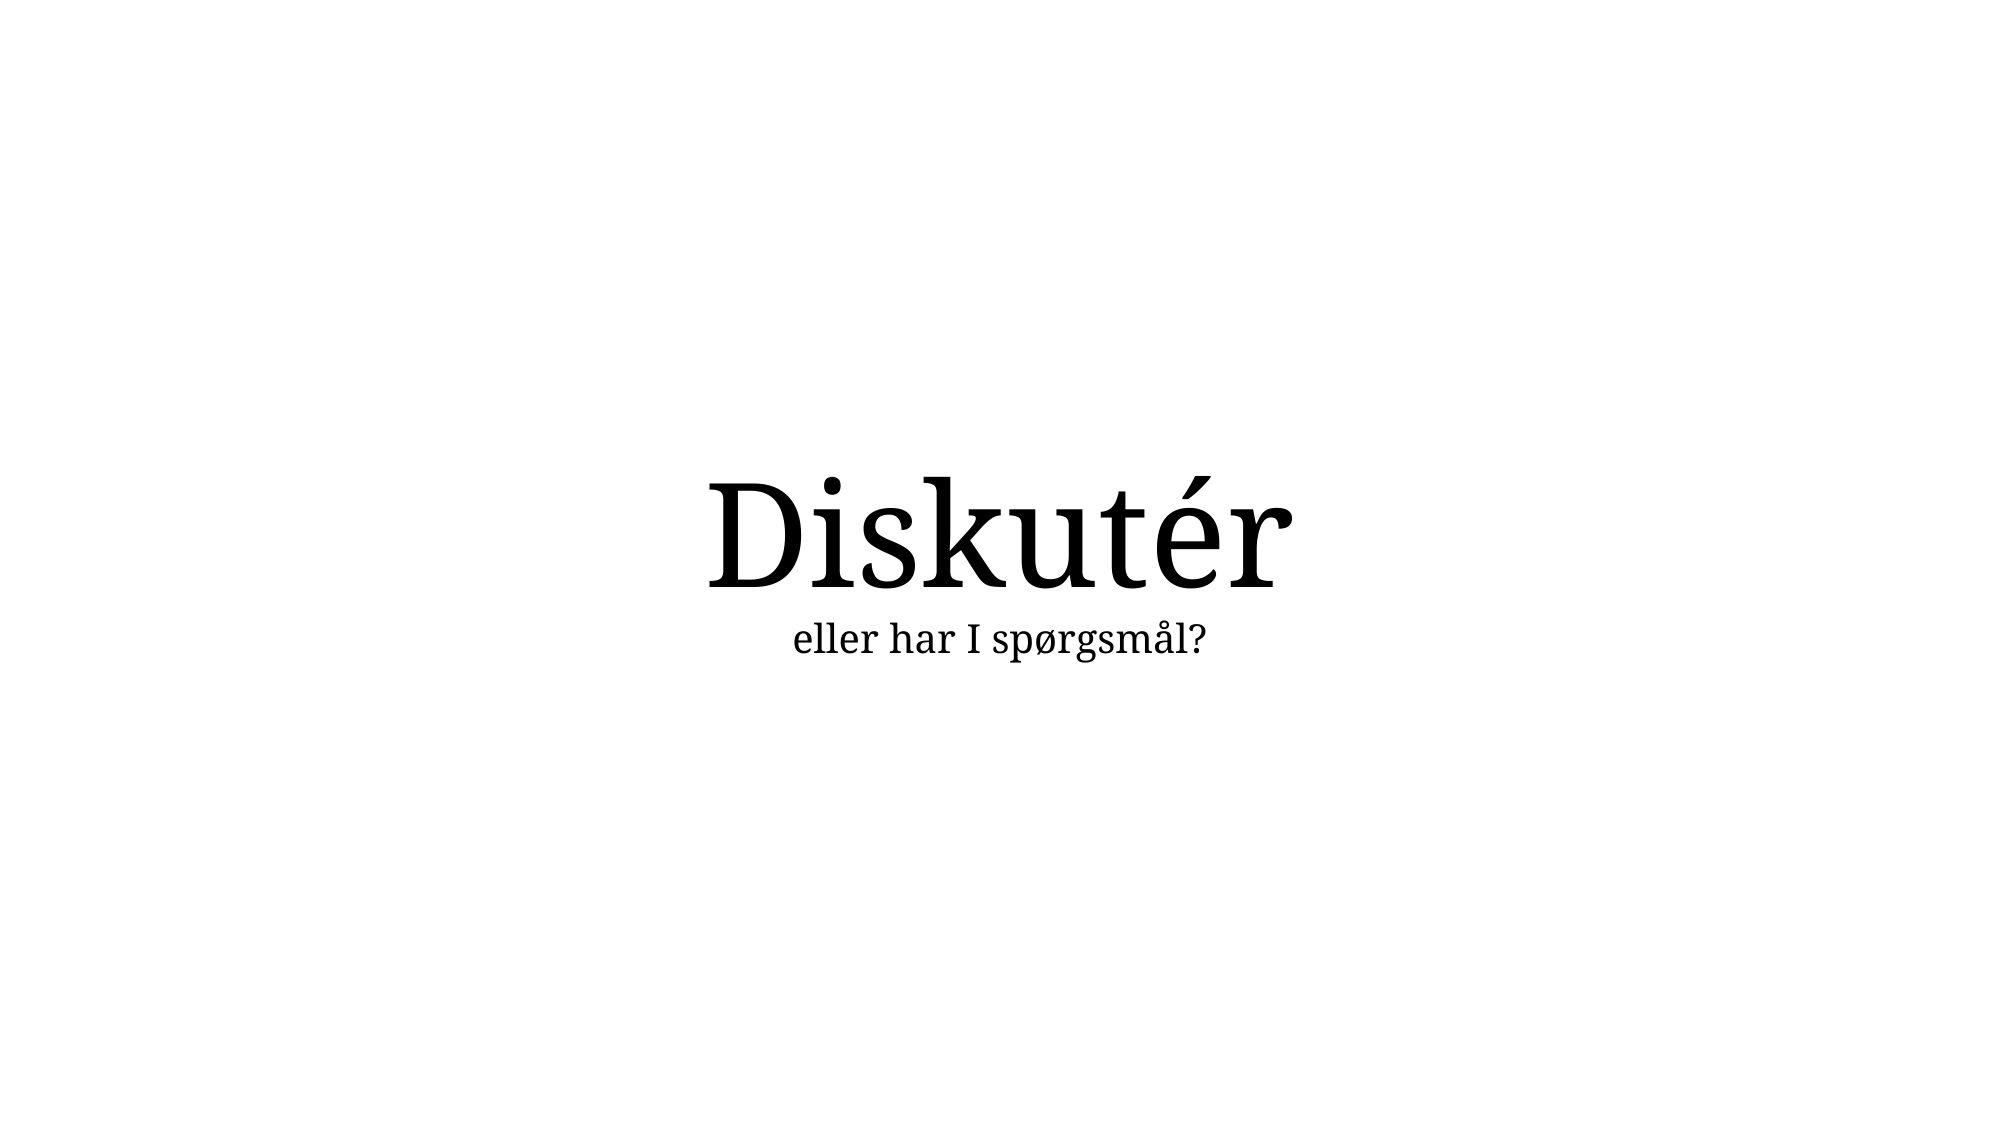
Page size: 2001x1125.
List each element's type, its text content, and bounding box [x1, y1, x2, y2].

title Diskutér eller har I spørgsmål? [137, 453, 1863, 672]
